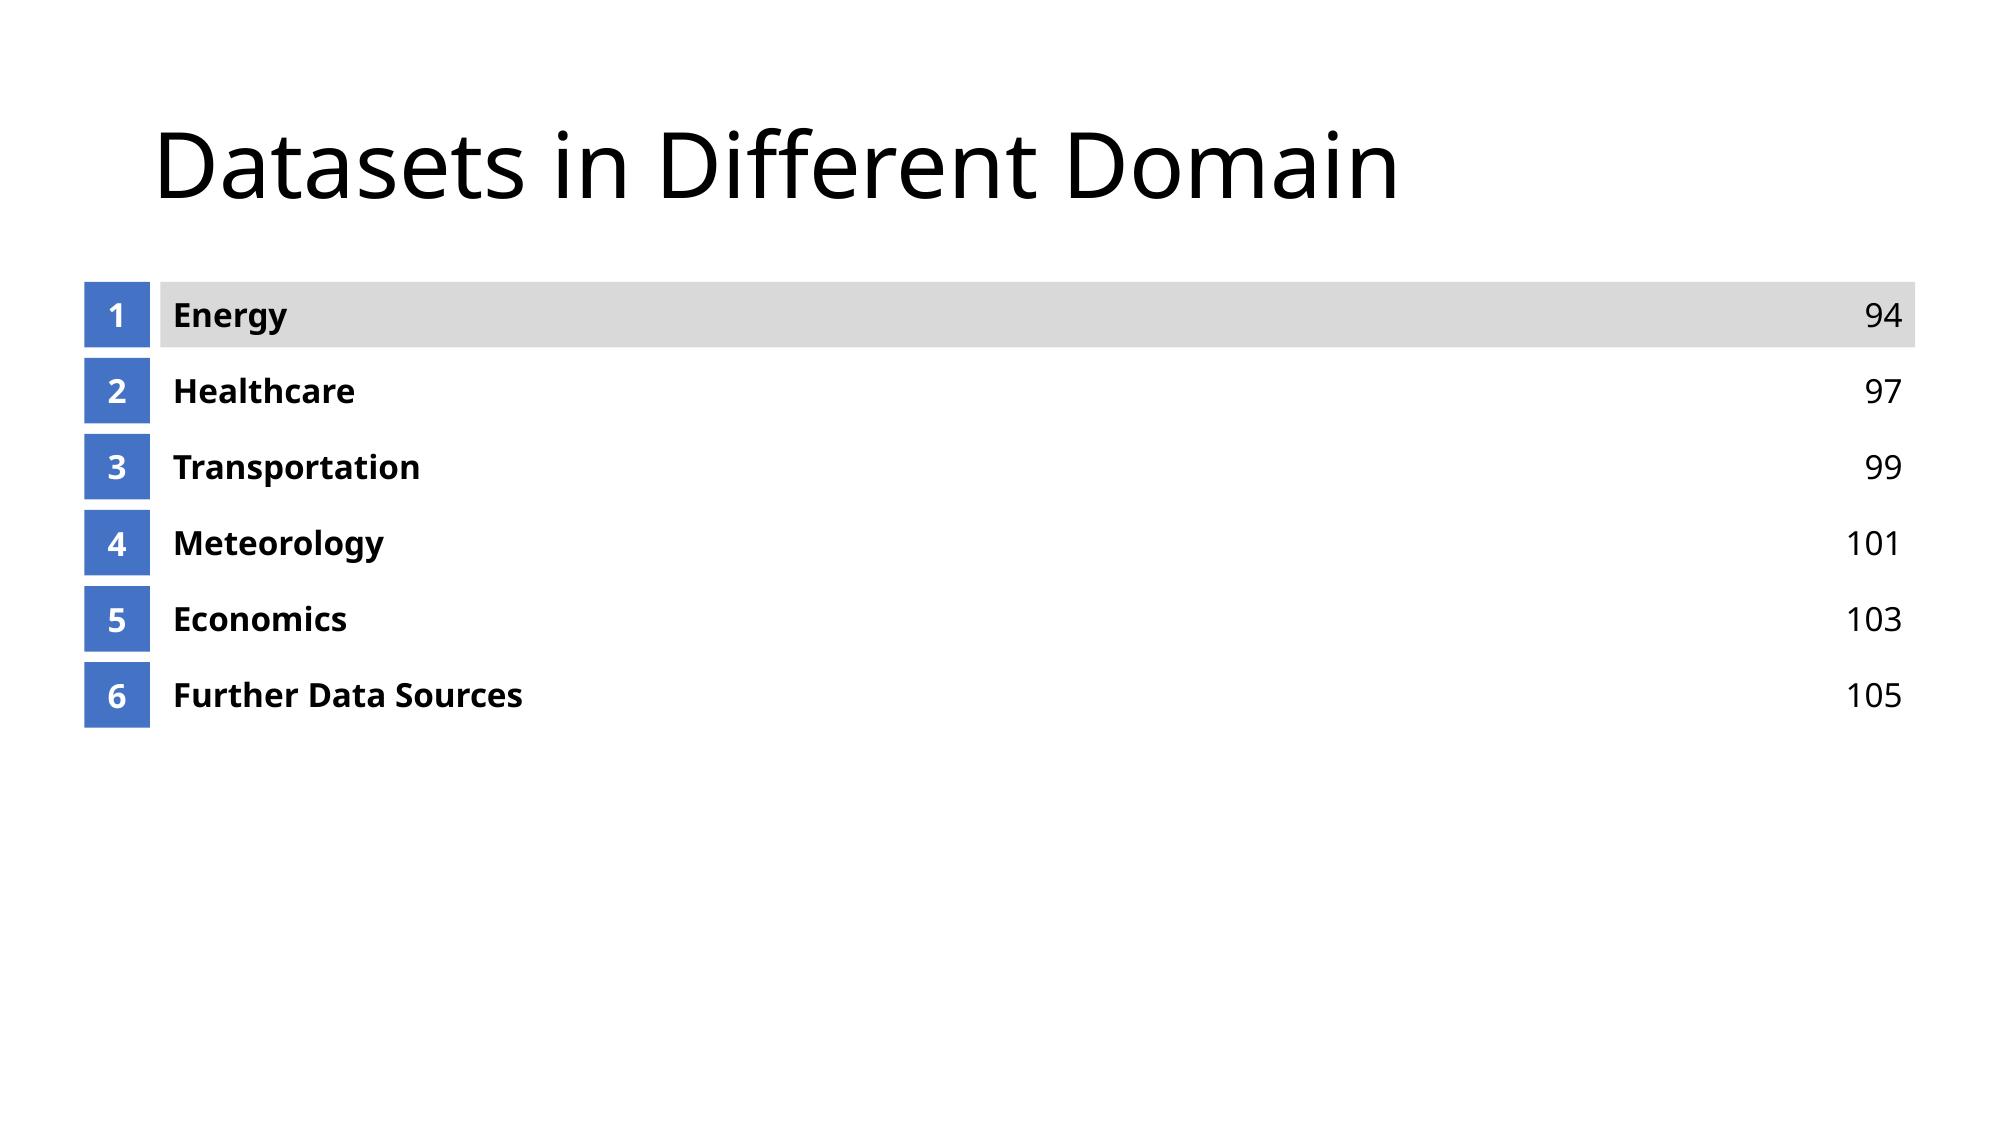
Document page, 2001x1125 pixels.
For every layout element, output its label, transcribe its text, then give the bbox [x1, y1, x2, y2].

text_box 2 [83, 357, 151, 424]
text_box 6 [83, 661, 151, 729]
text_box 4 [83, 509, 151, 577]
text_box 99 [1884, 433, 1904, 500]
text_box 1 [83, 281, 151, 348]
text_box [493, 281, 1884, 348]
text_box Economics [159, 585, 493, 653]
text_box Transportation [159, 433, 493, 500]
text_box 105 [1884, 661, 1904, 729]
text_box 97 [1884, 357, 1904, 424]
text_box 101 [1884, 509, 1904, 577]
text_box 5 [83, 585, 151, 653]
title Datasets in Different Domain [137, 59, 1863, 278]
text_box Energy [159, 281, 493, 348]
text_box Healthcare [159, 357, 493, 424]
text_box 103 [1884, 585, 1904, 653]
text_box [1904, 281, 1916, 348]
text_box Meteorology [159, 509, 493, 577]
text_box 3 [83, 433, 151, 500]
text_box Further Data Sources [159, 661, 493, 729]
text_box 94 [1884, 281, 1904, 348]
